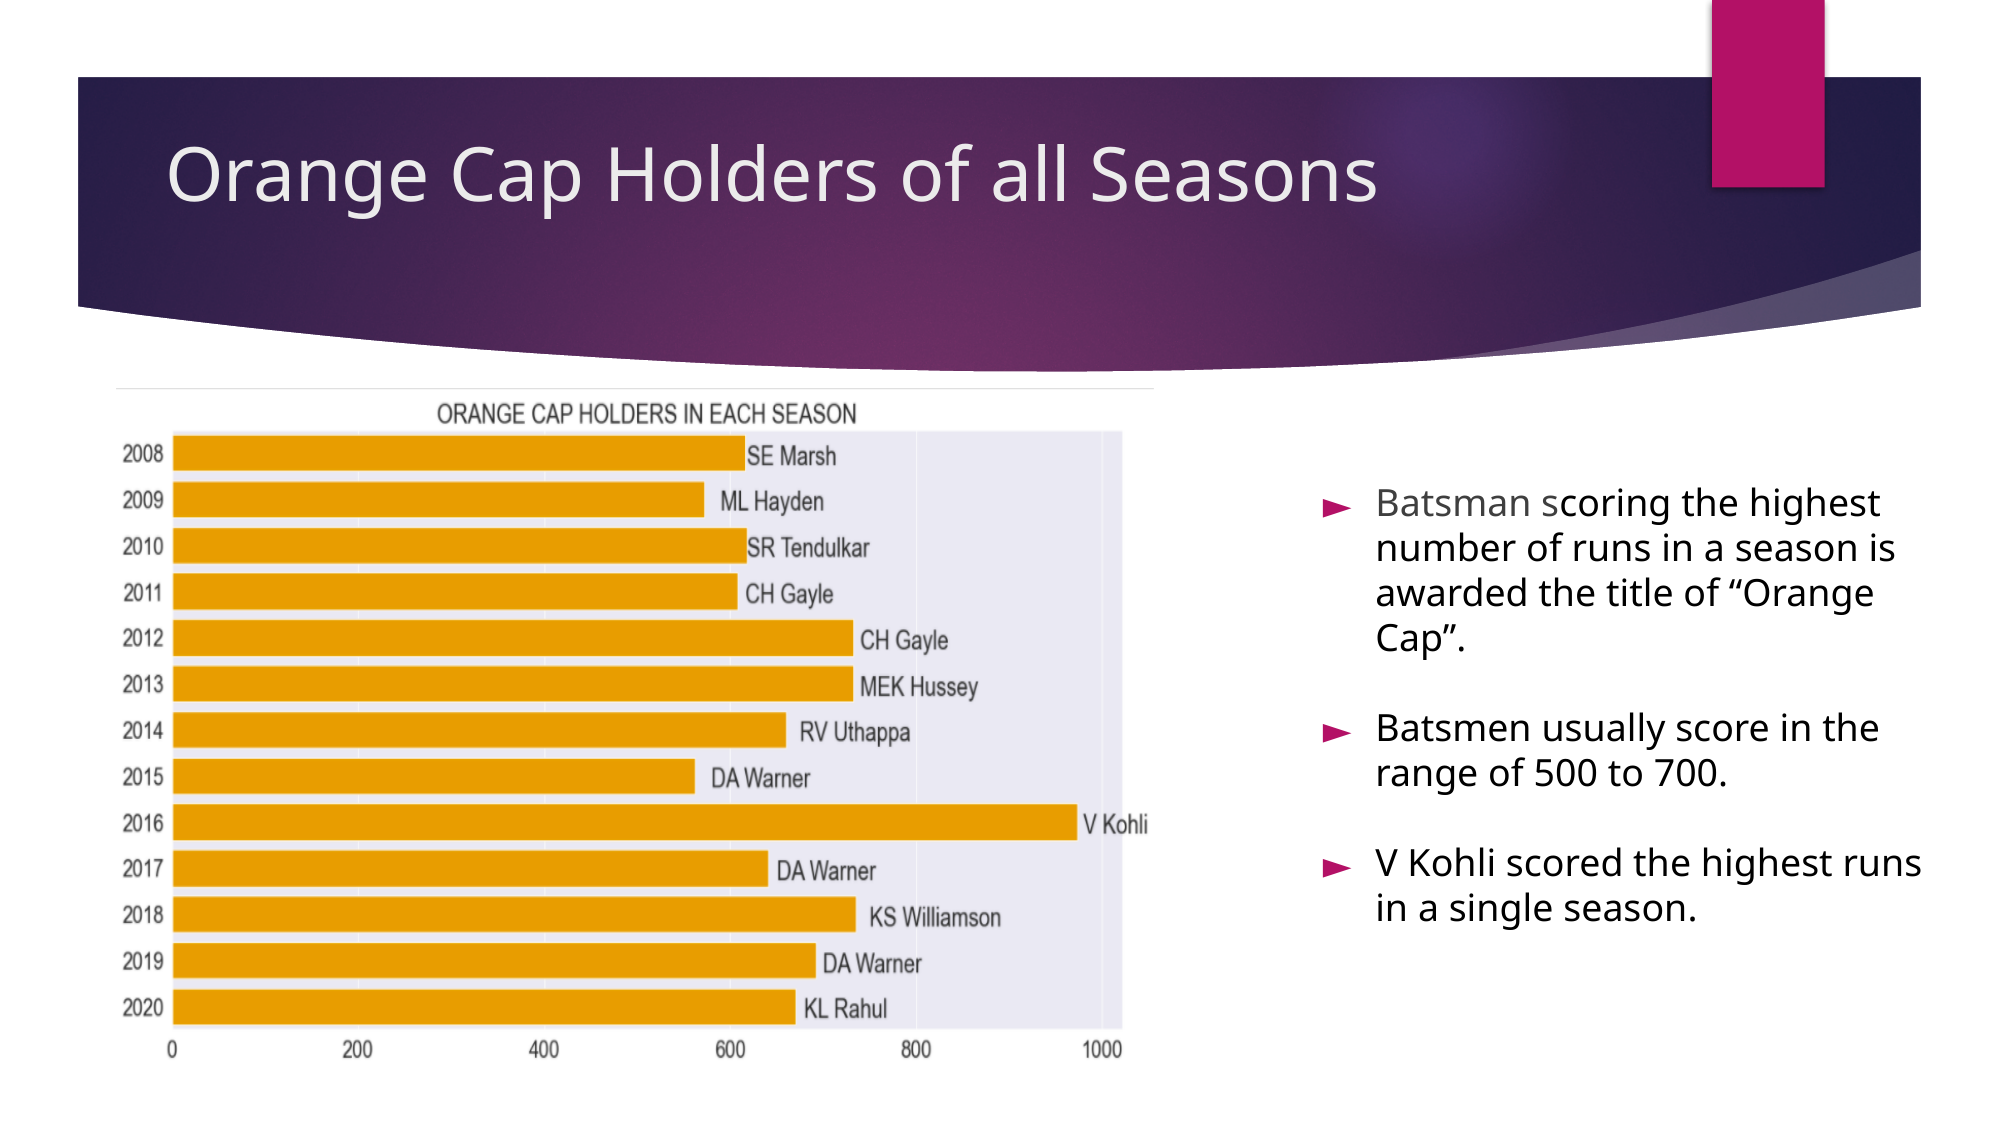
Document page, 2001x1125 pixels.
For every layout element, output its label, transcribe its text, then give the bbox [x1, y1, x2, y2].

list Batsman scoring the highest number of runs in a season is awarded the title of “Orange Cap”. Batsmen usually score in the range of 500 to 700. V Kohli scored the highest runs in a single season. [1285, 426, 1952, 1060]
picture [79, 78, 1920, 371]
picture [77, 388, 1158, 1090]
title Orange Cap Holders of all Seasons [150, 104, 1627, 239]
